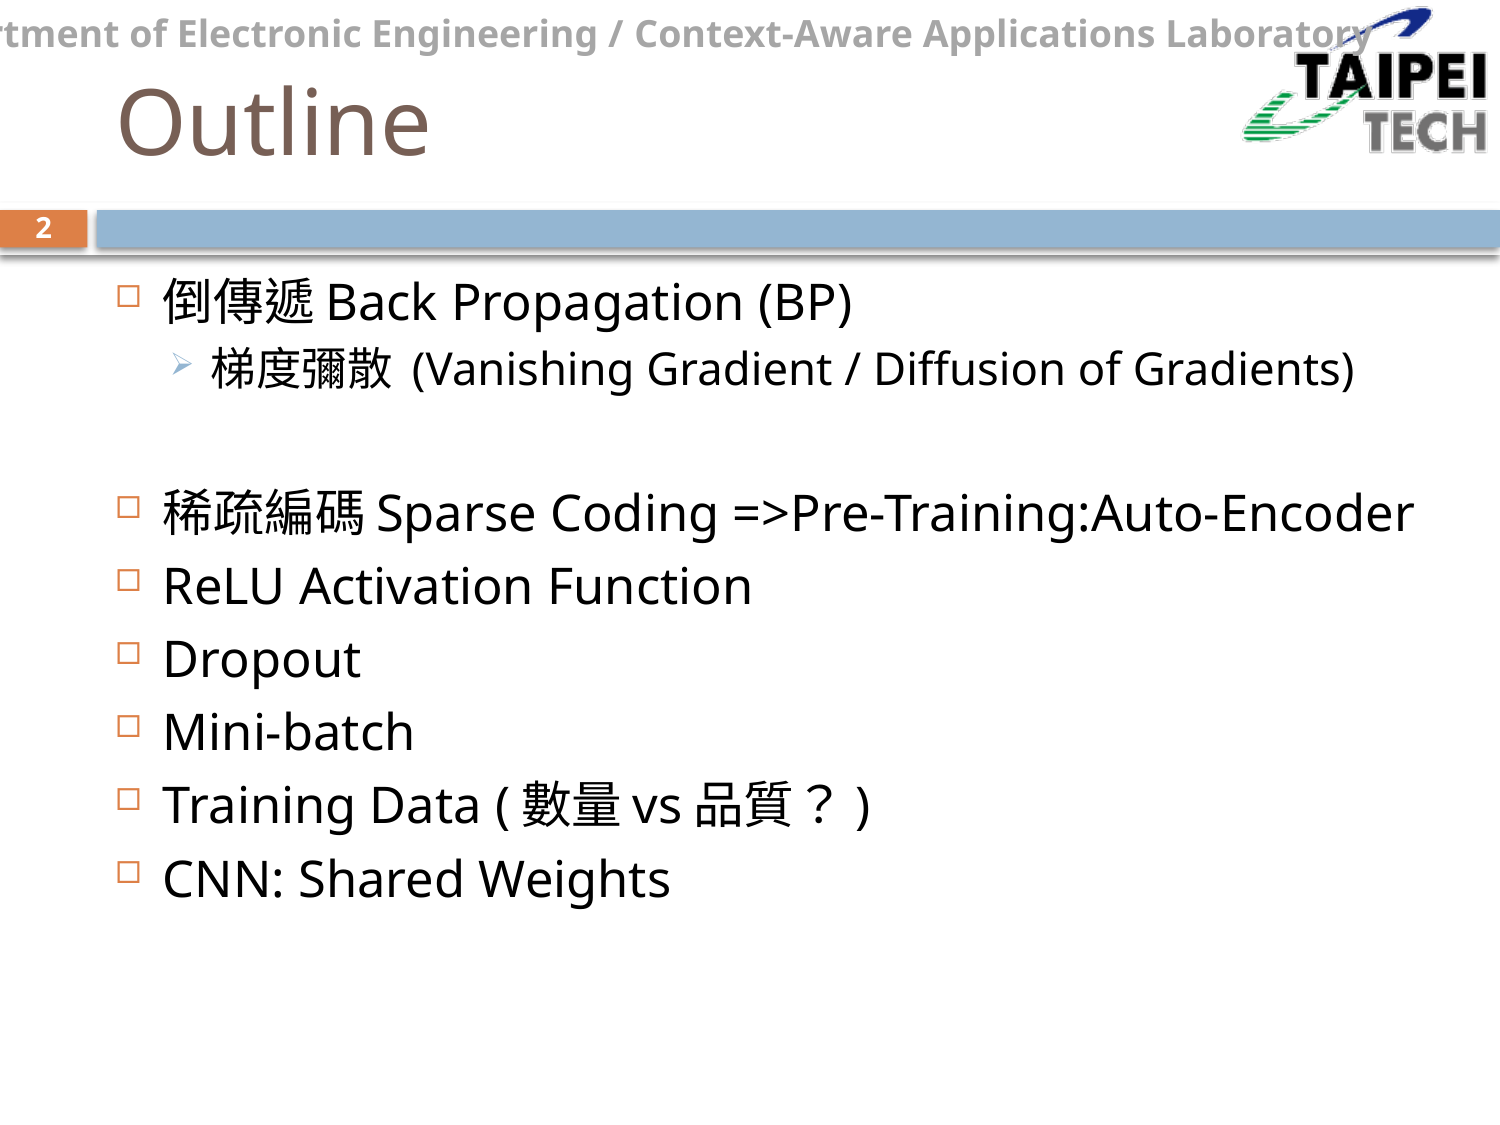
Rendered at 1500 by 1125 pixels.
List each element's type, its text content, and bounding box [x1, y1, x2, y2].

slide_number 2 [0, 208, 88, 249]
picture [1239, 31, 1248, 37]
title Outline [100, 37, 1438, 200]
list 倒傳遞Back Propagation (BP) 梯度彌散 (Vanishing Gradient / Diffusion of Gradients) 稀疏編碼Sparse Coding =>Pre-Training:Auto-Encoder ReLU Activation Function Dropout Mini-batch Training Data (數量vs品質？) CNN: Shared Weights [100, 262, 1438, 1000]
picture [1318, 31, 1327, 37]
picture [1227, 0, 1500, 161]
